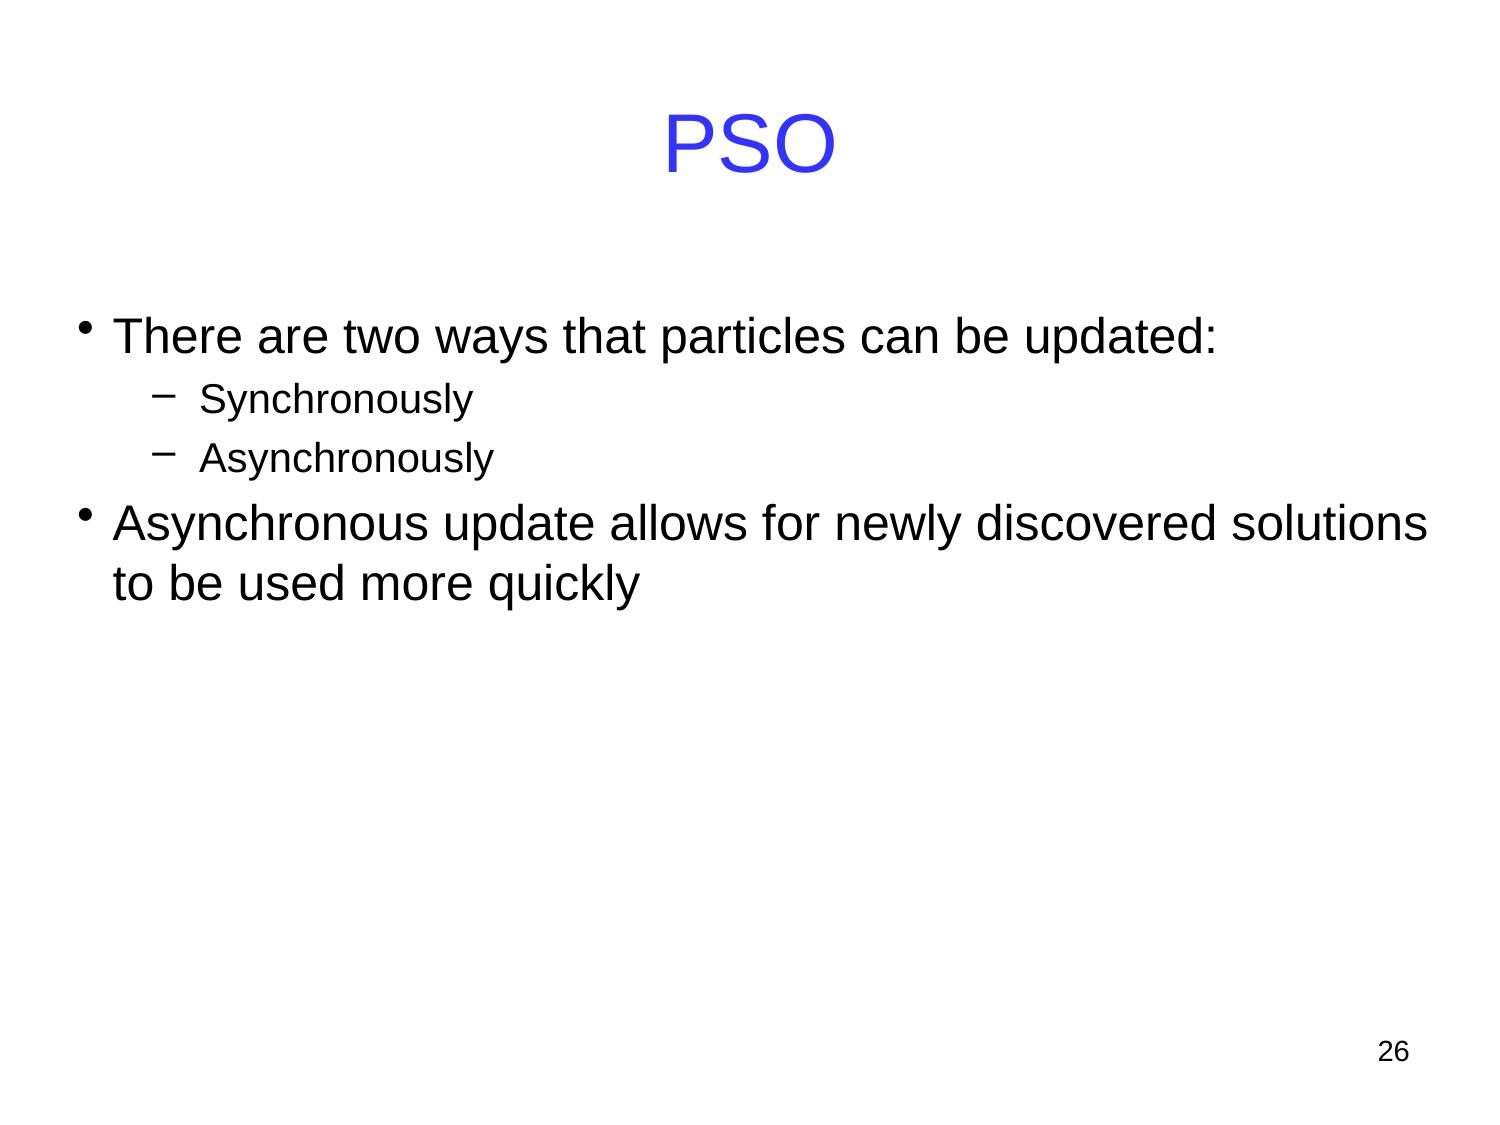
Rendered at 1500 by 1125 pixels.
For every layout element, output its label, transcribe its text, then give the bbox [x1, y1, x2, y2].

slide_number 26 [1074, 1024, 1425, 1103]
text_box There are two ways that particles can be updated: Synchronously Asynchronously Asynchronous update allows for newly discovered solutions to be used more quickly [62, 296, 1450, 618]
title PSO [75, 45, 1425, 233]
